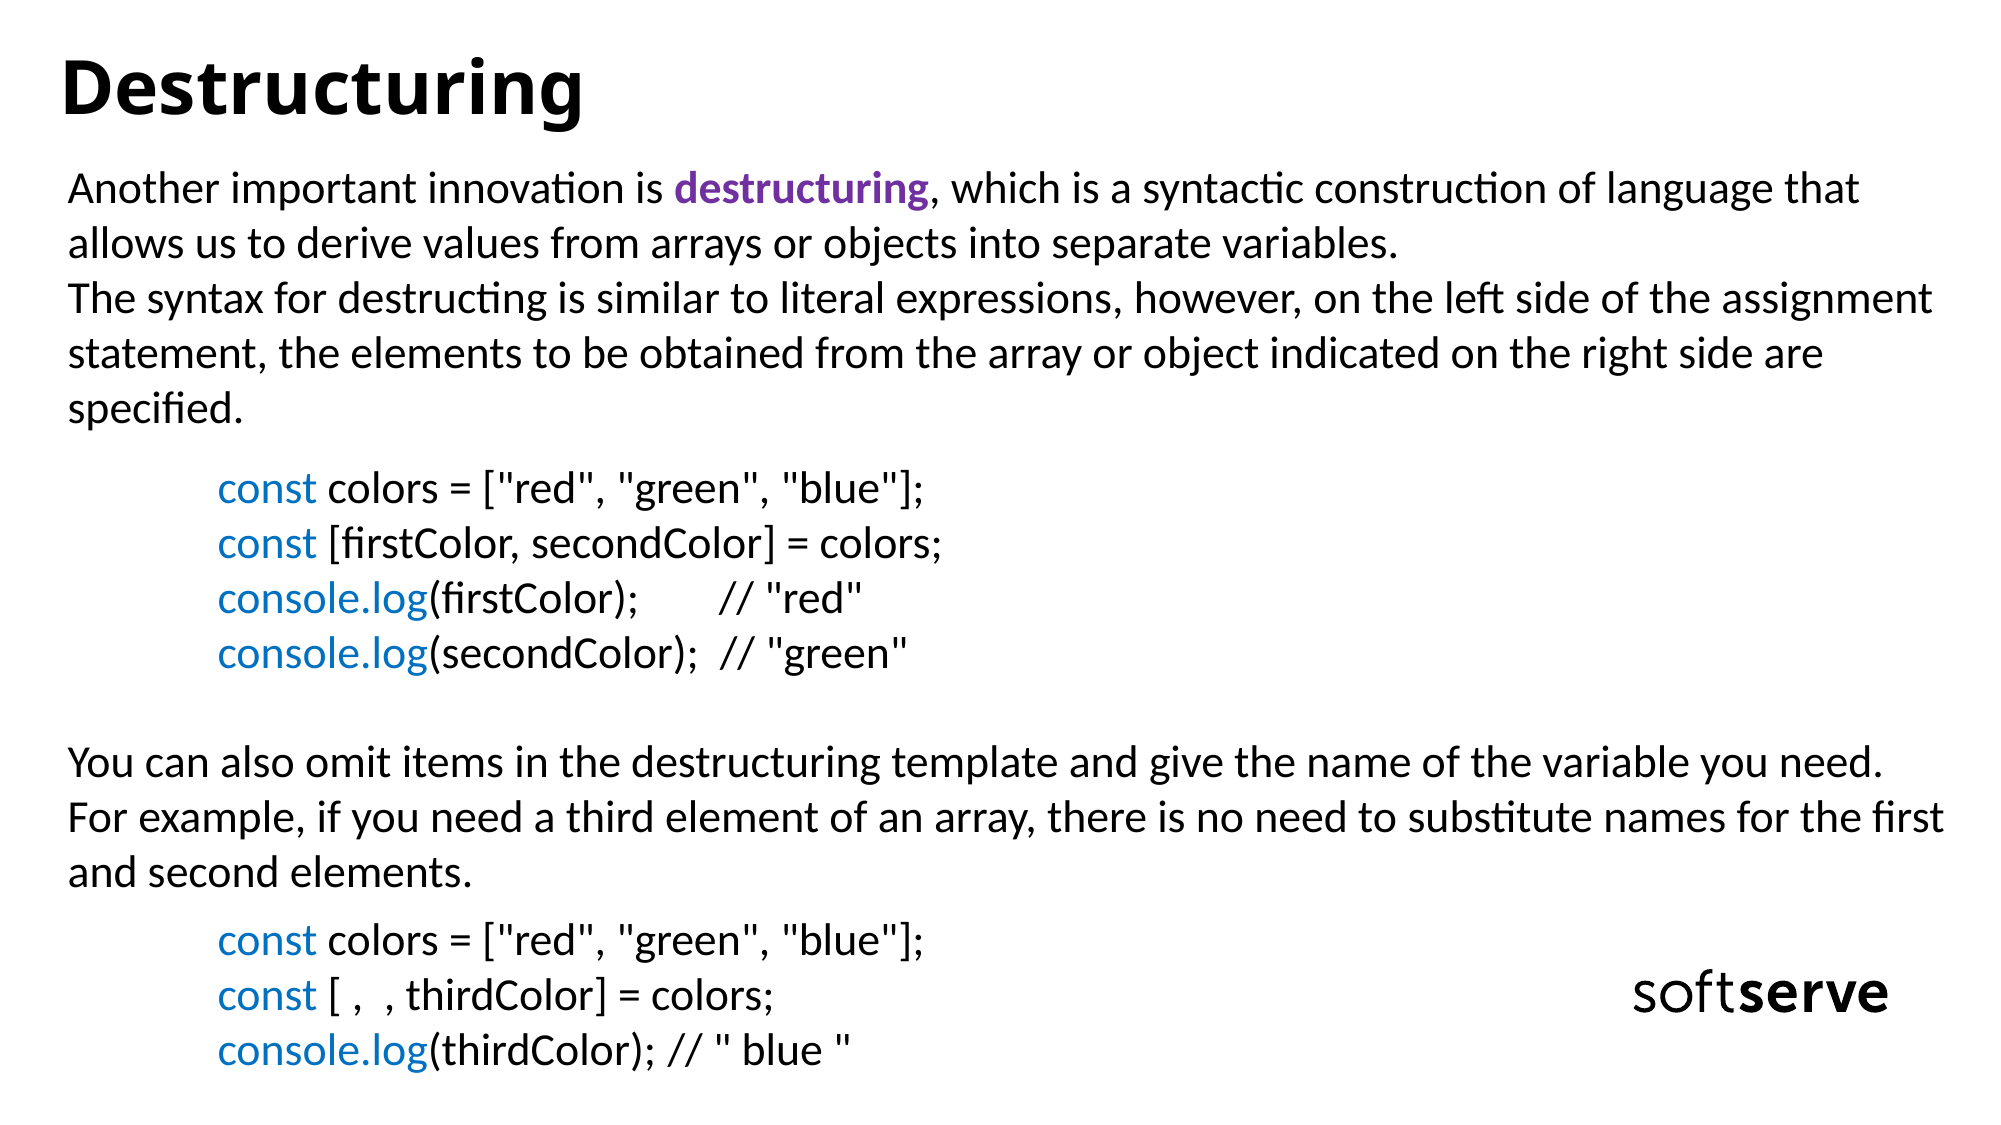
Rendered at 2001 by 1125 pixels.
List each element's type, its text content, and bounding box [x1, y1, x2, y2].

title Destructuring [44, 31, 2000, 119]
list Another important innovation is destructuring, which is a syntactic construction of language that allows us to derive values from arrays or objects into separate variables. The syntax for destructing is similar to literal expressions, however, on the left side of the assignment statement, the elements to be obtained from the array or object indicated on the right side are specified. const colors = ["red", "green", "blue"]; const [firstColor, secondColor] = colors; console.log(firstColor); // "red" console.log(secondColor); // "green" You can also omit items in the destructuring template and give the name of the variable you need. For example, if you need a third element of an array, there is no need to substitute names for the first and second elements. const colors = ["red", "green", "blue"]; const [ , , thirdColor] = colors; console.log(thirdColor); // " blue " [52, 149, 1964, 1071]
